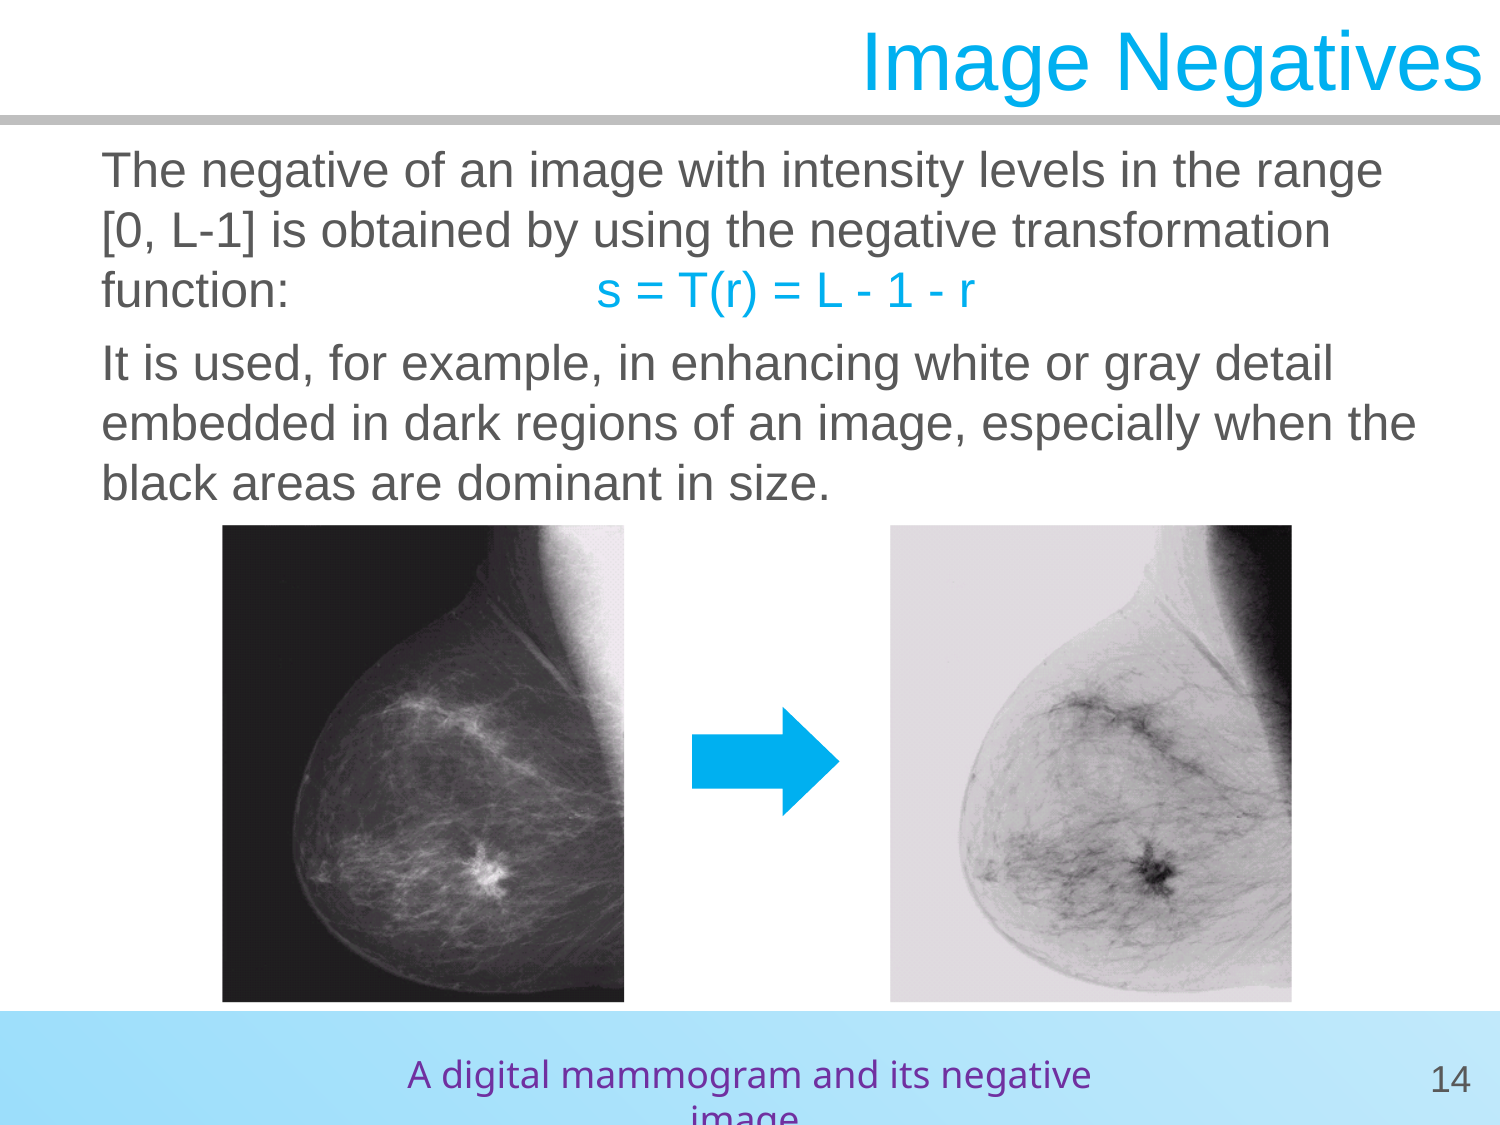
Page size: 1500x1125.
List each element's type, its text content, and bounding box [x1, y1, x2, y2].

picture [885, 519, 1295, 1011]
text_box A digital mammogram and its negative image [338, 1043, 1162, 1125]
text_box Image Negatives [0, 0, 1500, 121]
text_box The negative of an image with intensity levels in the range [0, L-1] is obtained by using the negative transformation function: s = T(r) = L - 1 - r It is used, for example, in enhancing white or gray detail embedded in dark regions of an image, especially when the black areas are dominant in size. [86, 130, 1460, 531]
text_box [693, 709, 839, 814]
picture [214, 519, 625, 1011]
